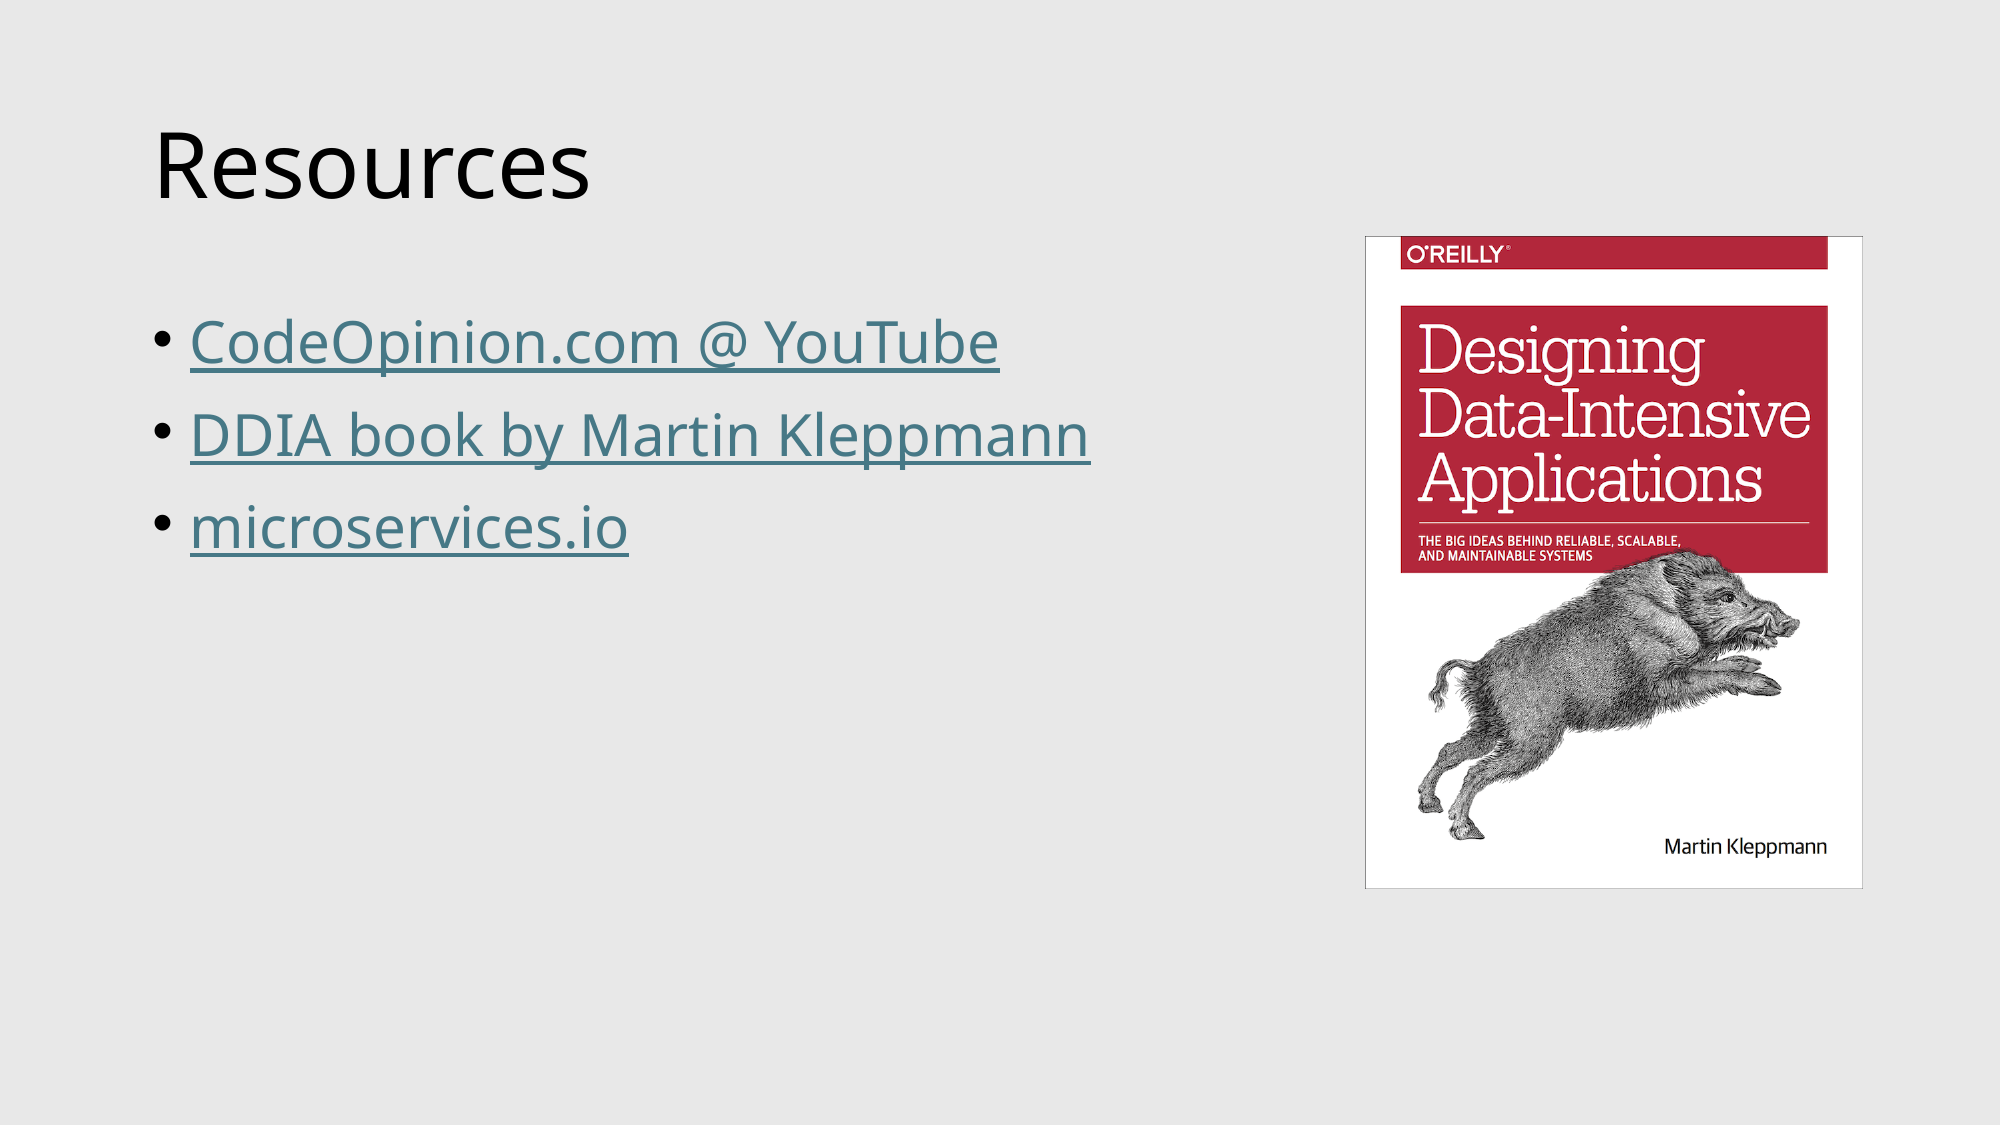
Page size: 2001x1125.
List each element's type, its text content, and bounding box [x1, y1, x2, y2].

picture [1364, 235, 1863, 890]
title Resources [137, 59, 1863, 278]
list CodeOpinion.com @ YouTube DDIA book by Martin Kleppmann microservices.io [137, 299, 1863, 1014]
